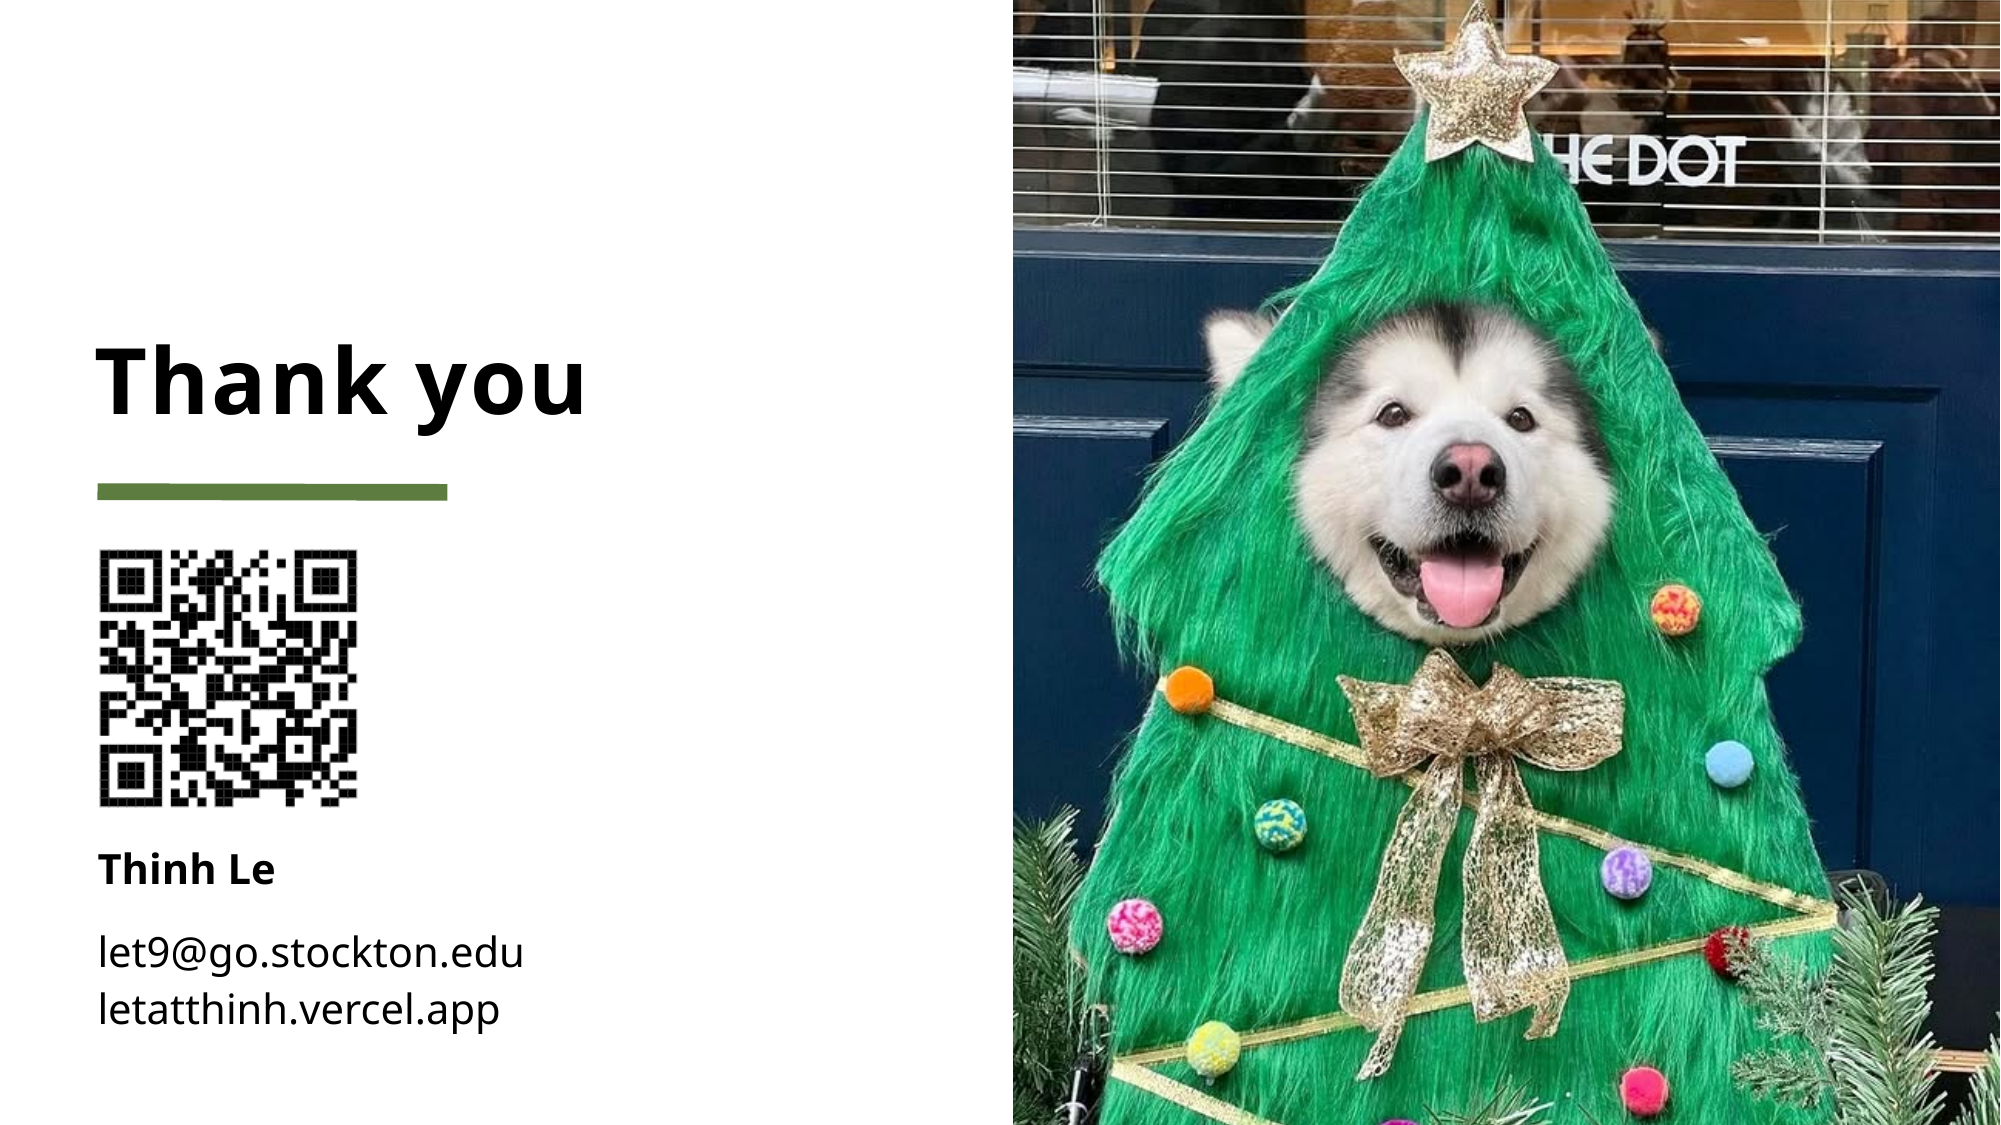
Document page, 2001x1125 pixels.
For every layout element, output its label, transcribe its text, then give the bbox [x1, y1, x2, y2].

picture [82, 515, 375, 843]
picture [1013, 0, 2000, 1125]
list Thinh Le let9@go.stockton.edu letatthinh.vercel.app [97, 811, 925, 1040]
title Thank you [94, 45, 925, 432]
